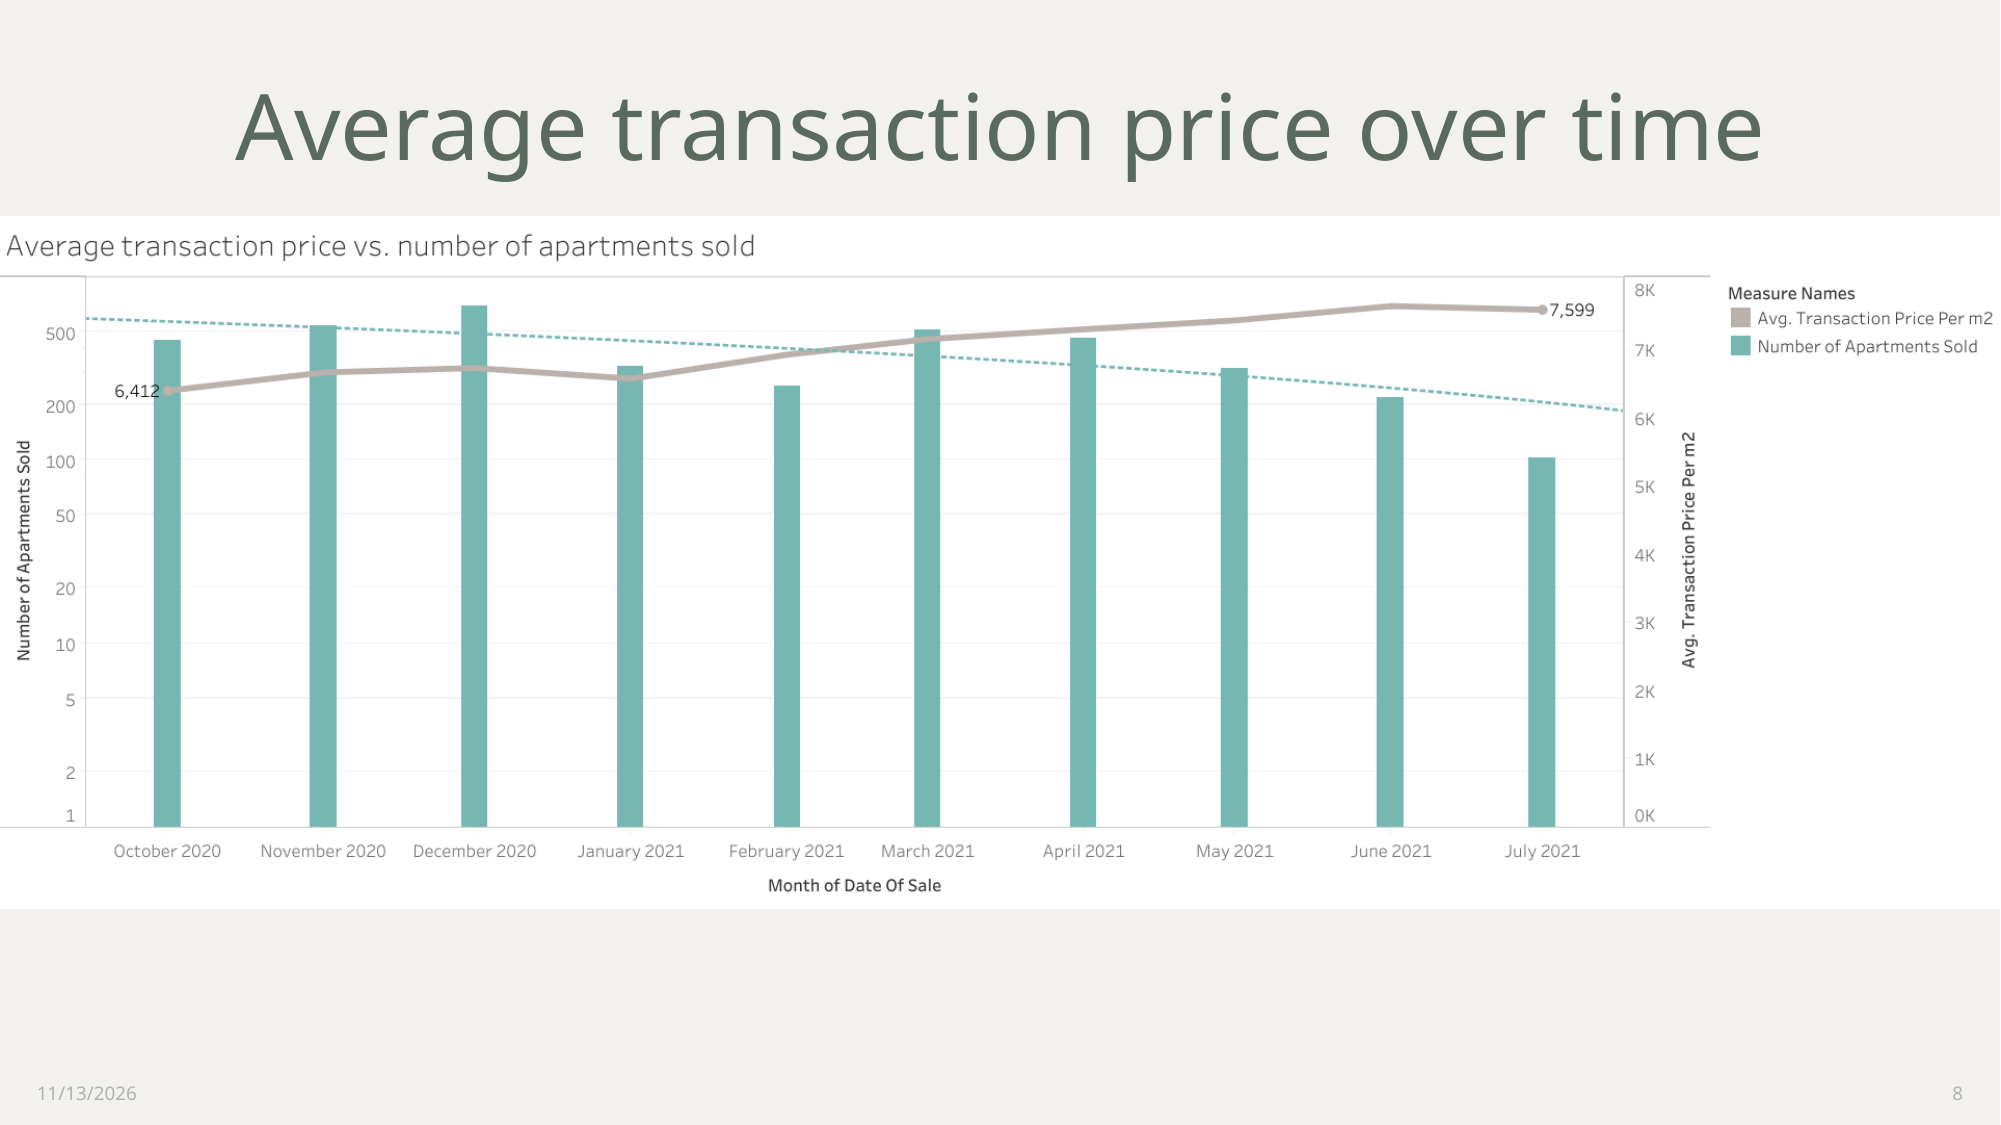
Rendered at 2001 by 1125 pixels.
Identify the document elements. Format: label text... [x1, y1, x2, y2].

picture [0, 216, 2000, 909]
slide_number 8 [1528, 1064, 1979, 1124]
title Average transaction price over time [140, 20, 1863, 216]
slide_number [21, 1064, 472, 1124]
